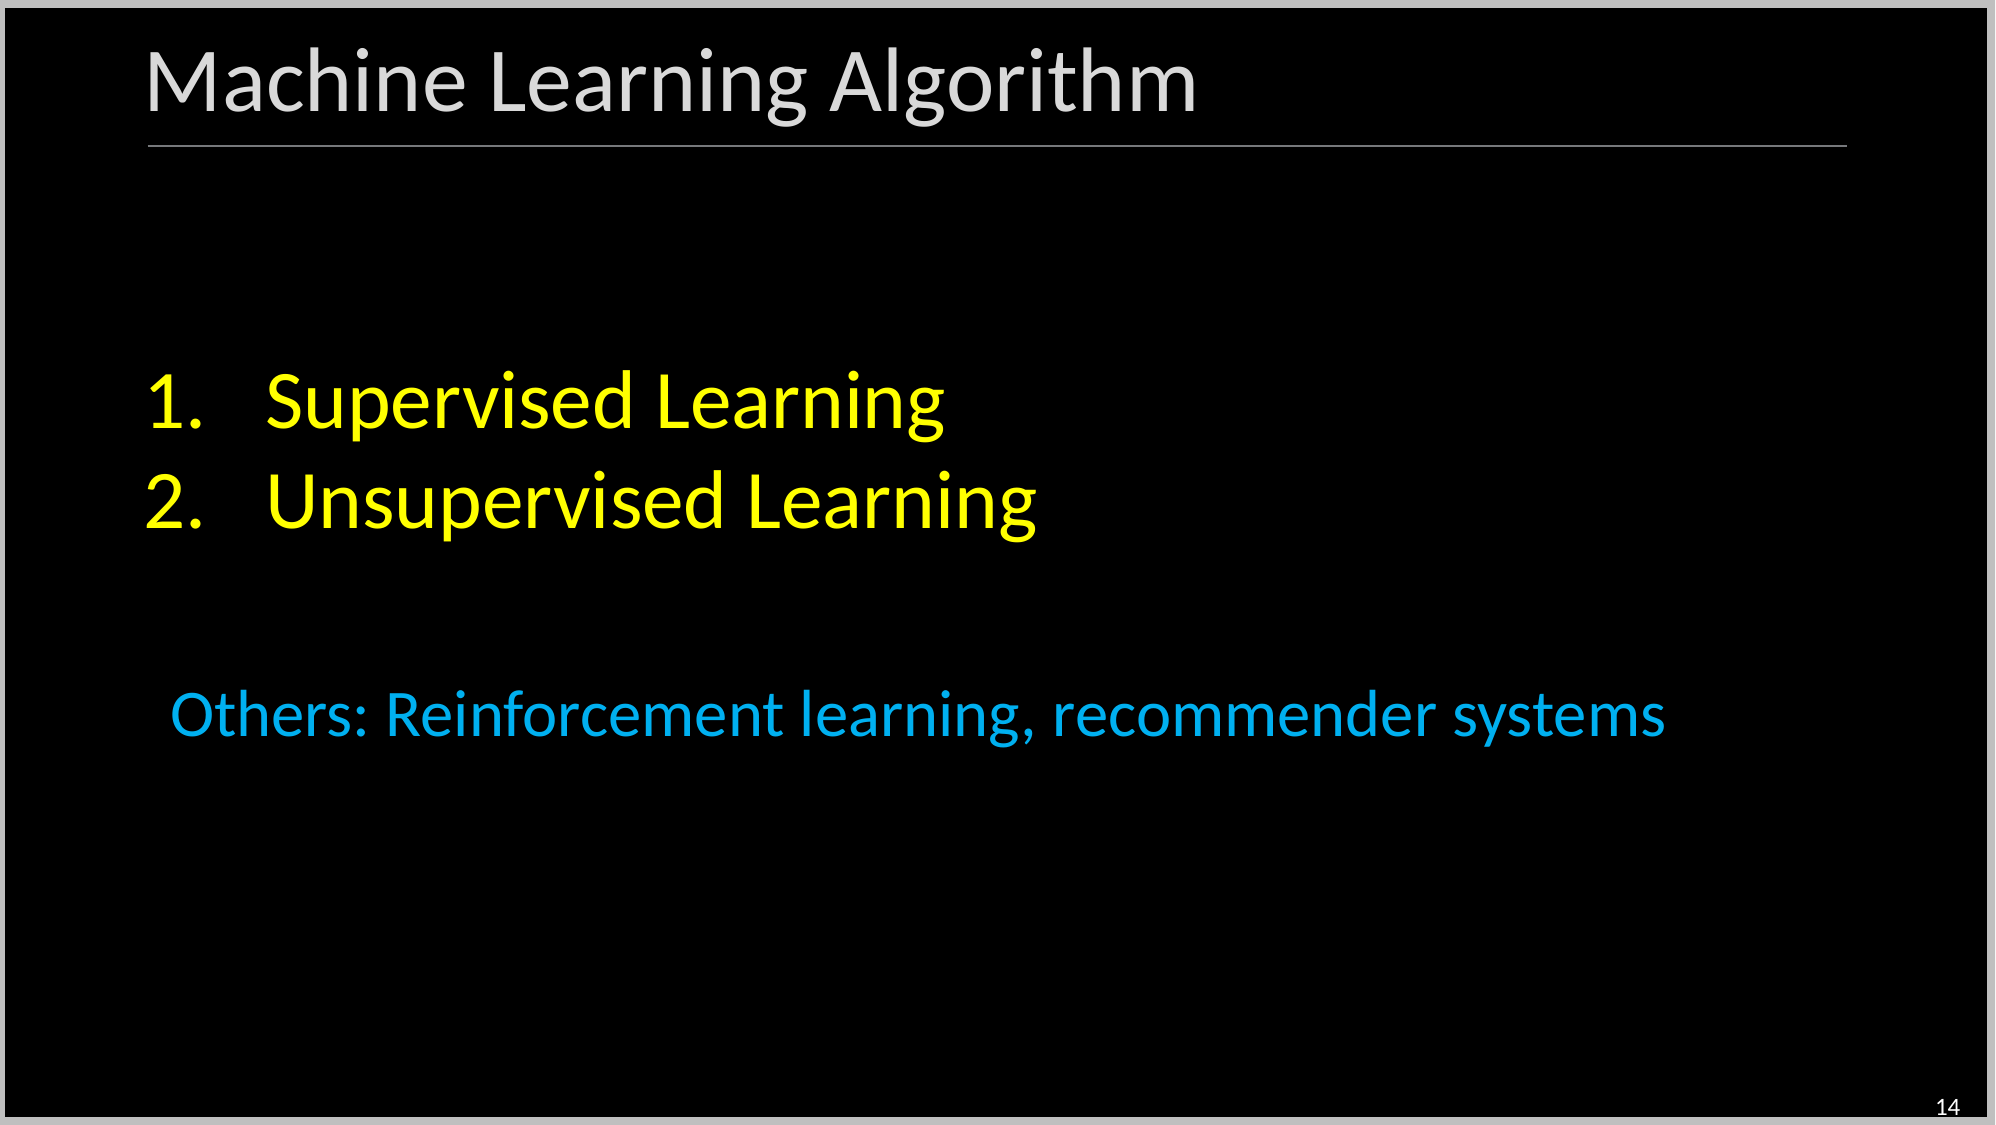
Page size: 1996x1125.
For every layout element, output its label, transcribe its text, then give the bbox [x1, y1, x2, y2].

text_box Others: Reinforcement learning, recommender systems [155, 662, 1683, 758]
text_box Supervised Learning Unsupervised Learning [128, 337, 1848, 553]
text_box Machine Learning Algorithm [128, 0, 1260, 150]
slide_number 14 [1510, 1074, 1976, 1125]
